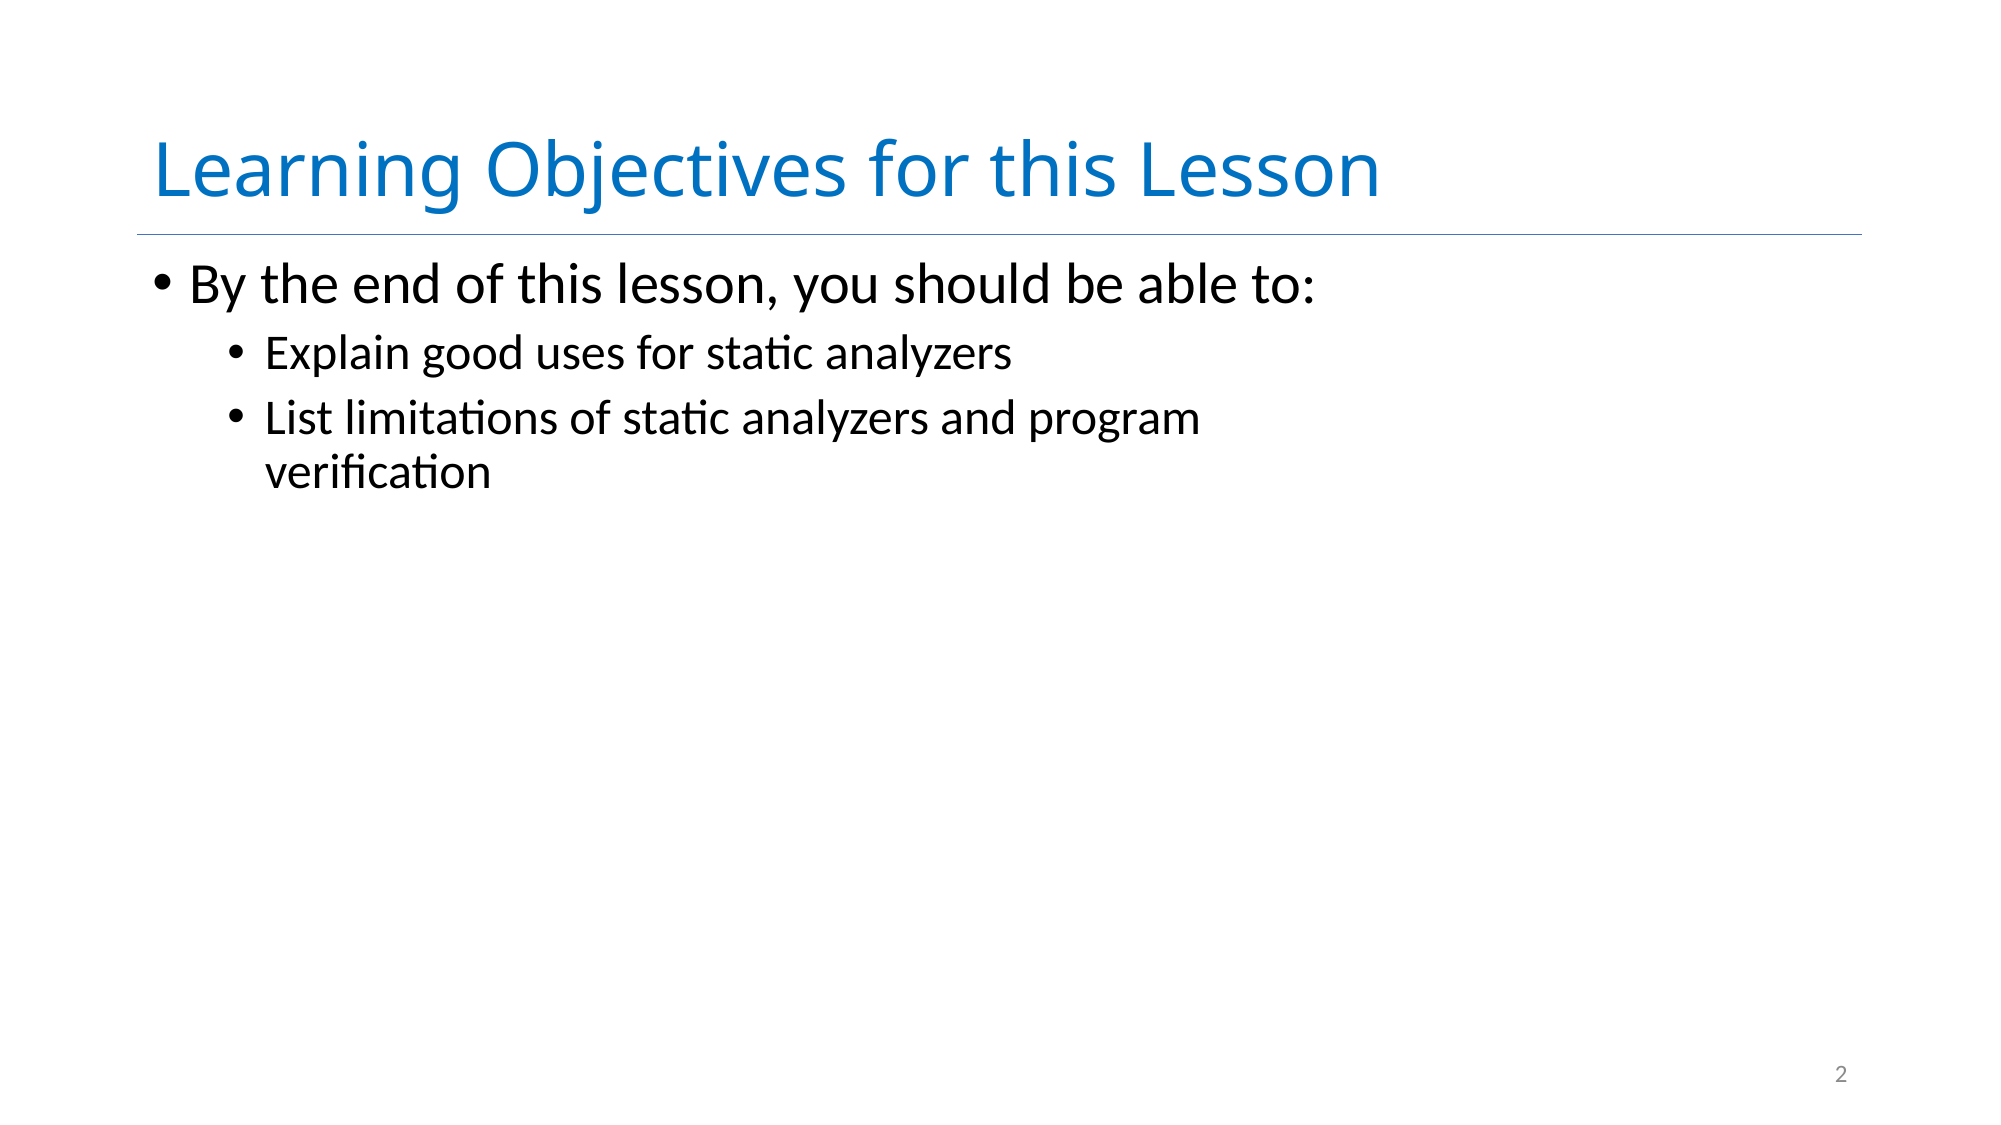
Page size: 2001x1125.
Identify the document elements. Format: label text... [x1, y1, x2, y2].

title Learning Objectives for this Lesson [137, 3, 1863, 221]
slide_number 2 [1412, 1042, 1863, 1103]
list By the end of this lesson, you should be able to: Explain good uses for static analyzers List limitations of static analyzers and program verification [137, 246, 1432, 960]
